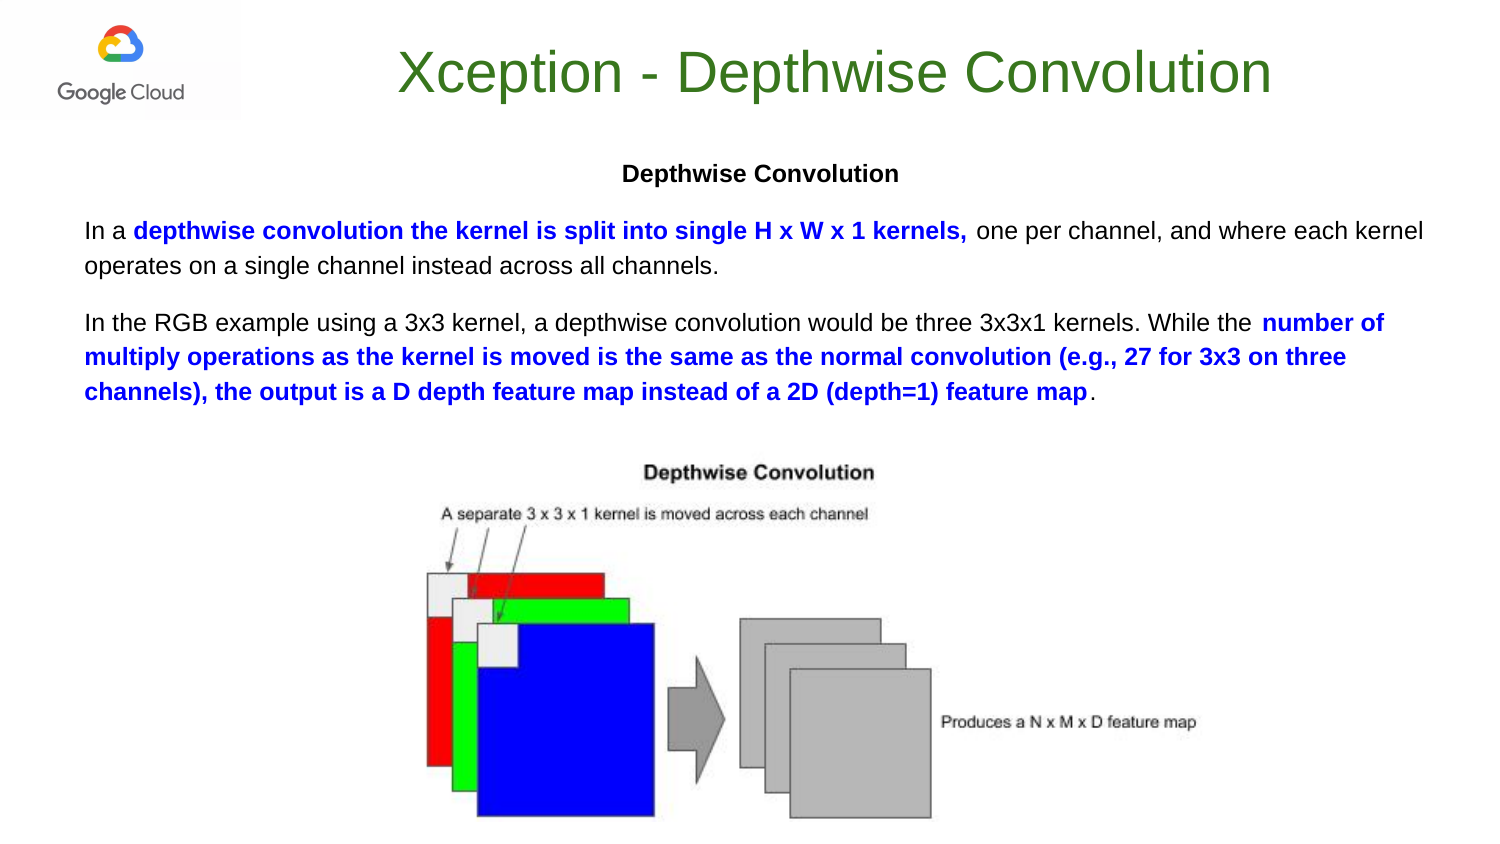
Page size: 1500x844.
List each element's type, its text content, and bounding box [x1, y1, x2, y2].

subtitle Xception - Depthwise Convolution [136, 19, 1500, 150]
picture [0, 0, 241, 121]
text_box Depthwise Convolution In a depthwise convolution the kernel is split into single H x W x 1 kernels, one per channel, and where each kernel operates on a single channel instead across all channels. In the RGB example using a 3x3 kernel, a depthwise convolution would be three 3x3x1 kernels. While the number of multiply operations as the kernel is moved is the same as the normal convolution (e.g., 27 for 3x3 on three channels), the output is a D depth feature map instead of a 2D (depth=1) feature map. [69, 137, 1453, 844]
picture [362, 421, 1208, 823]
